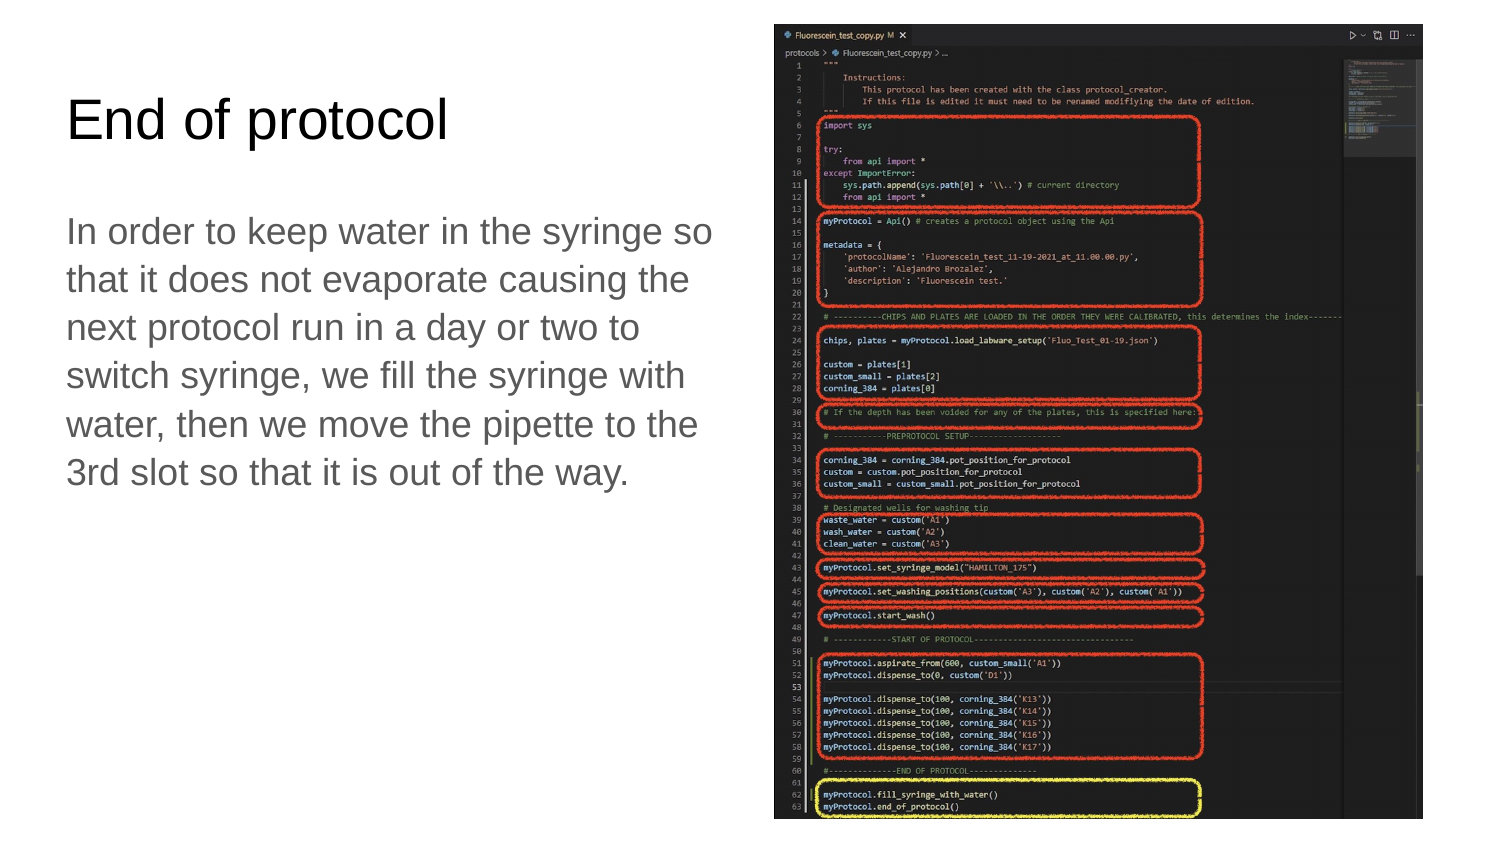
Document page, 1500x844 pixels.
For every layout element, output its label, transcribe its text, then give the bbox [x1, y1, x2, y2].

picture [774, 24, 1423, 819]
title End of protocol [51, 72, 750, 167]
list In order to keep water in the syringe so that it does not evaporate causing the next protocol run in a day or two to switch syringe, we fill the syringe with water, then we move the pipette to the 3rd slot so that it is out of the way. [51, 189, 750, 750]
